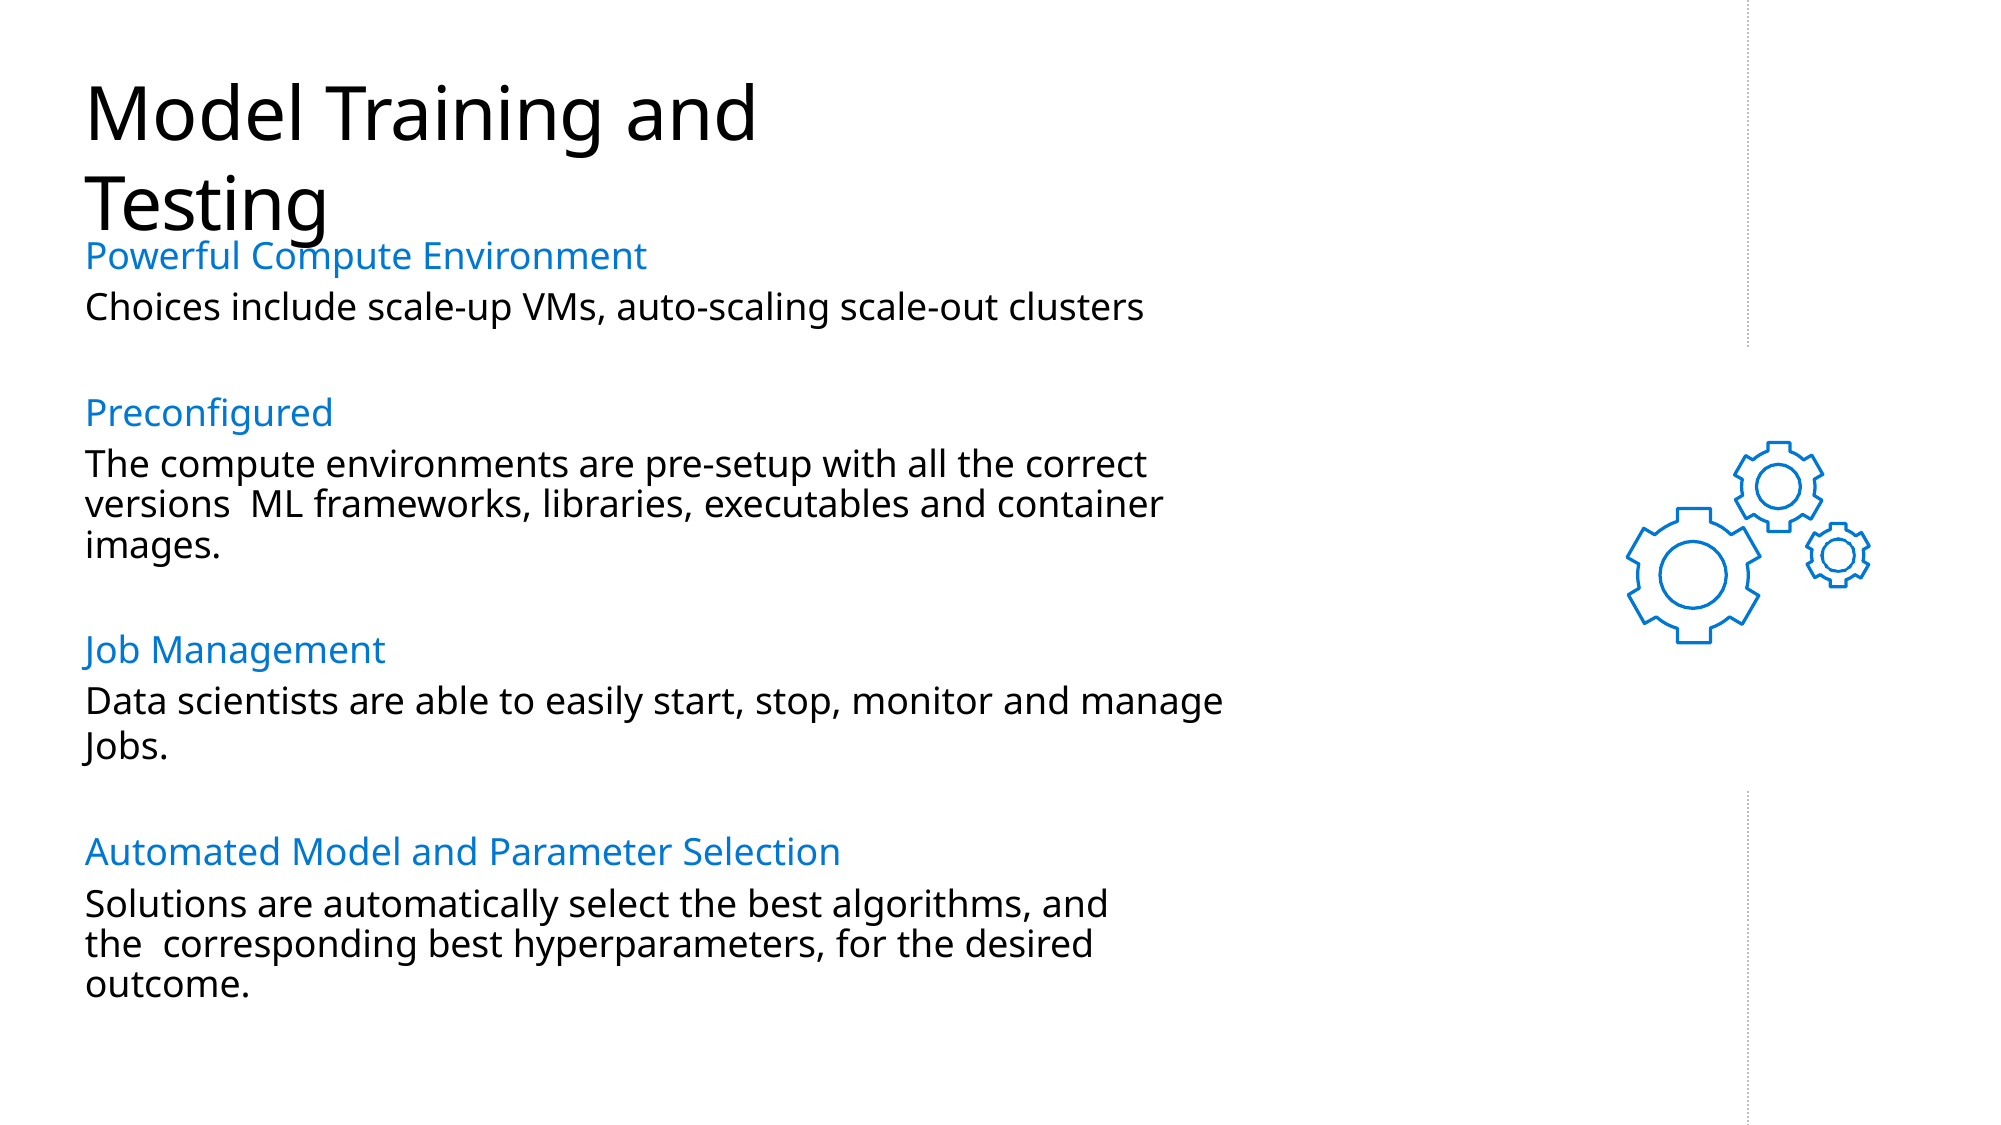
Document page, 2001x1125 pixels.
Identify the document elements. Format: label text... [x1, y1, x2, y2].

text_box Powerful Compute Environment Choices include scale-up VMs, auto-scaling scale-out clusters Preconfigured The compute environments are pre-setup with all the correct versions ML frameworks, libraries, executables and container images. Job Management Data scientists are able to easily start, stop, monitor and manage Jobs. Automated Model and Parameter Selection Solutions are automatically select the best algorithms, and the corresponding best hyperparameters, for the desired outcome. [82, 223, 1243, 1006]
title Model Training and Testing [82, 63, 1012, 223]
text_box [1625, 440, 1872, 645]
